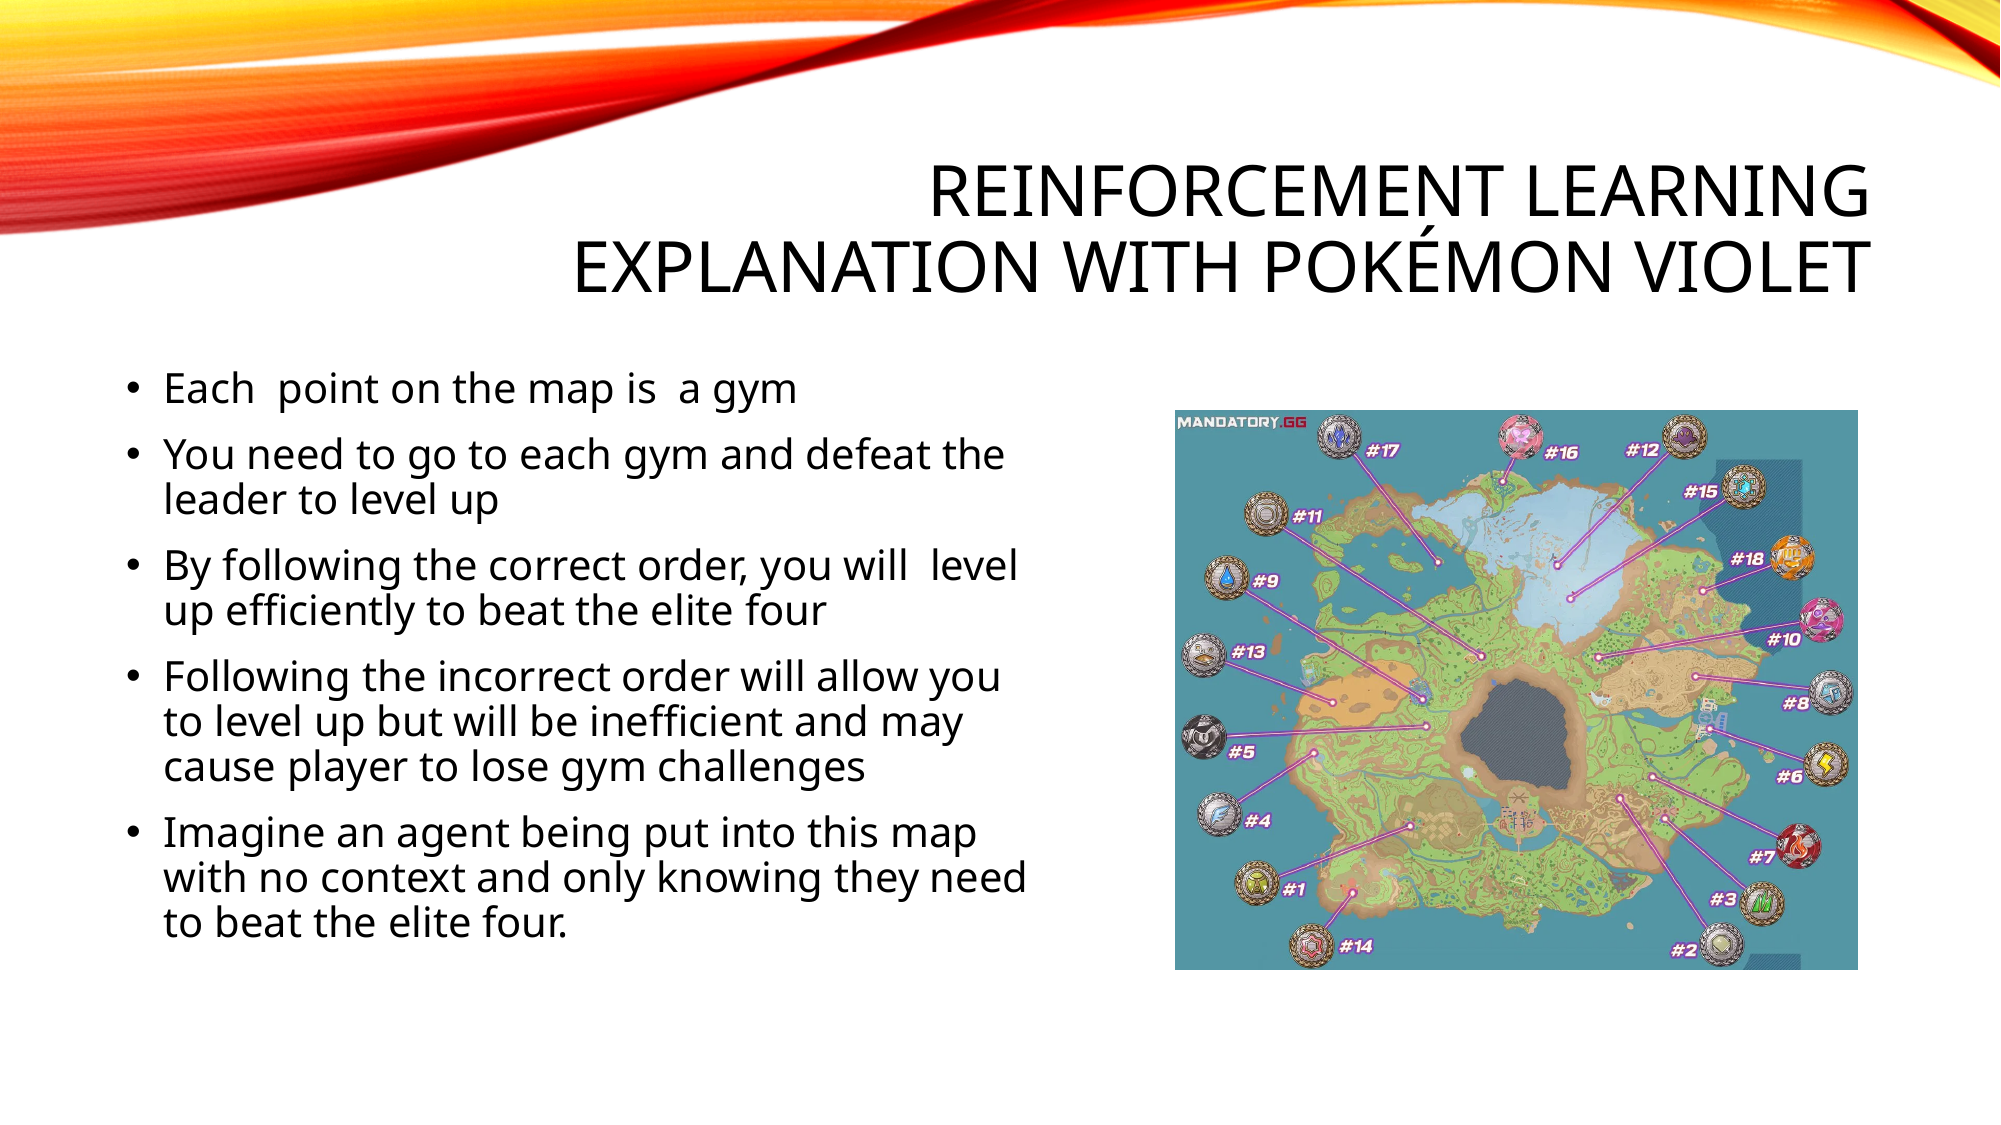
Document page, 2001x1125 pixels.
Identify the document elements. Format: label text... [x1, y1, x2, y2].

title Reinforcement Learning Explanation with Pokémon Violet [474, 125, 1888, 338]
list Each point on the map is a gym You need to go to each gym and defeat the leader to level up By following the correct order, you will level up efficiently to beat the elite four Following the incorrect order will allow you to level up but will be inefficient and may cause player to lose gym challenges Imagine an agent being put into this map with no context and only knowing they need to beat the elite four. [111, 360, 1066, 1021]
picture [1175, 410, 1859, 971]
picture [0, 0, 2000, 237]
